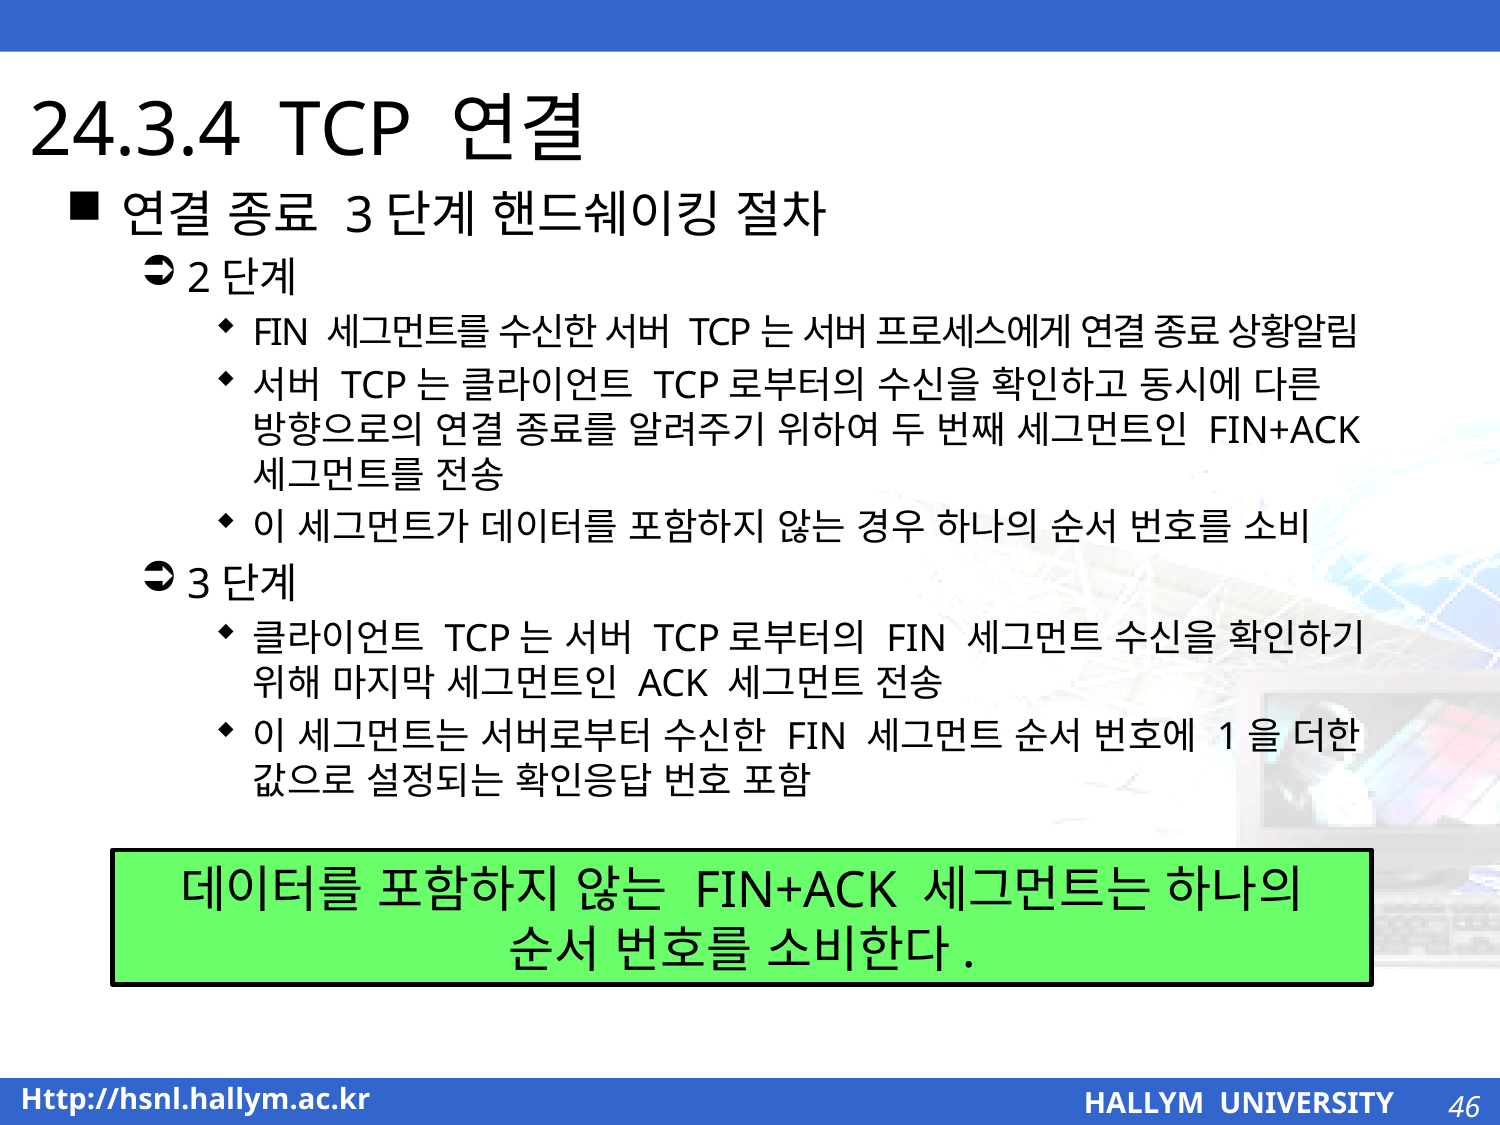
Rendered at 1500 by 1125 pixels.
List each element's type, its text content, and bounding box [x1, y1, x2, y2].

list 연결 종료 3단계 핸드쉐이킹 절차 2단계 FIN 세그먼트를 수신한 서버 TCP는 서버 프로세스에게 연결 종료 상황알림 서버 TCP는 클라이언트 TCP로부터의 수신을 확인하고 동시에 다른 방향으로의 연결 종료를 알려주기 위하여 두 번째 세그먼트인 FIN+ACK 세그먼트를 전송 이 세그먼트가 데이터를 포함하지 않는 경우 하나의 순서 번호를 소비 3단계 클라이언트 TCP는 서버 TCP로부터의 FIN 세그먼트 수신을 확인하기 위해 마지막 세그먼트인 ACK 세그먼트 전송 이 세그먼트는 서버로부터 수신한 FIN 세그먼트 순서 번호에 1을 더한 값으로 설정되는 확인응답 번호 포함 [50, 174, 1450, 1000]
title 24.3.4 TCP 연결 [14, 76, 1500, 175]
slide_number 46 [1182, 1080, 1496, 1125]
text_box 데이터를 포함하지 않는 FIN+ACK 세그먼트는 하나의 순서 번호를 소비한다. [112, 849, 1372, 985]
